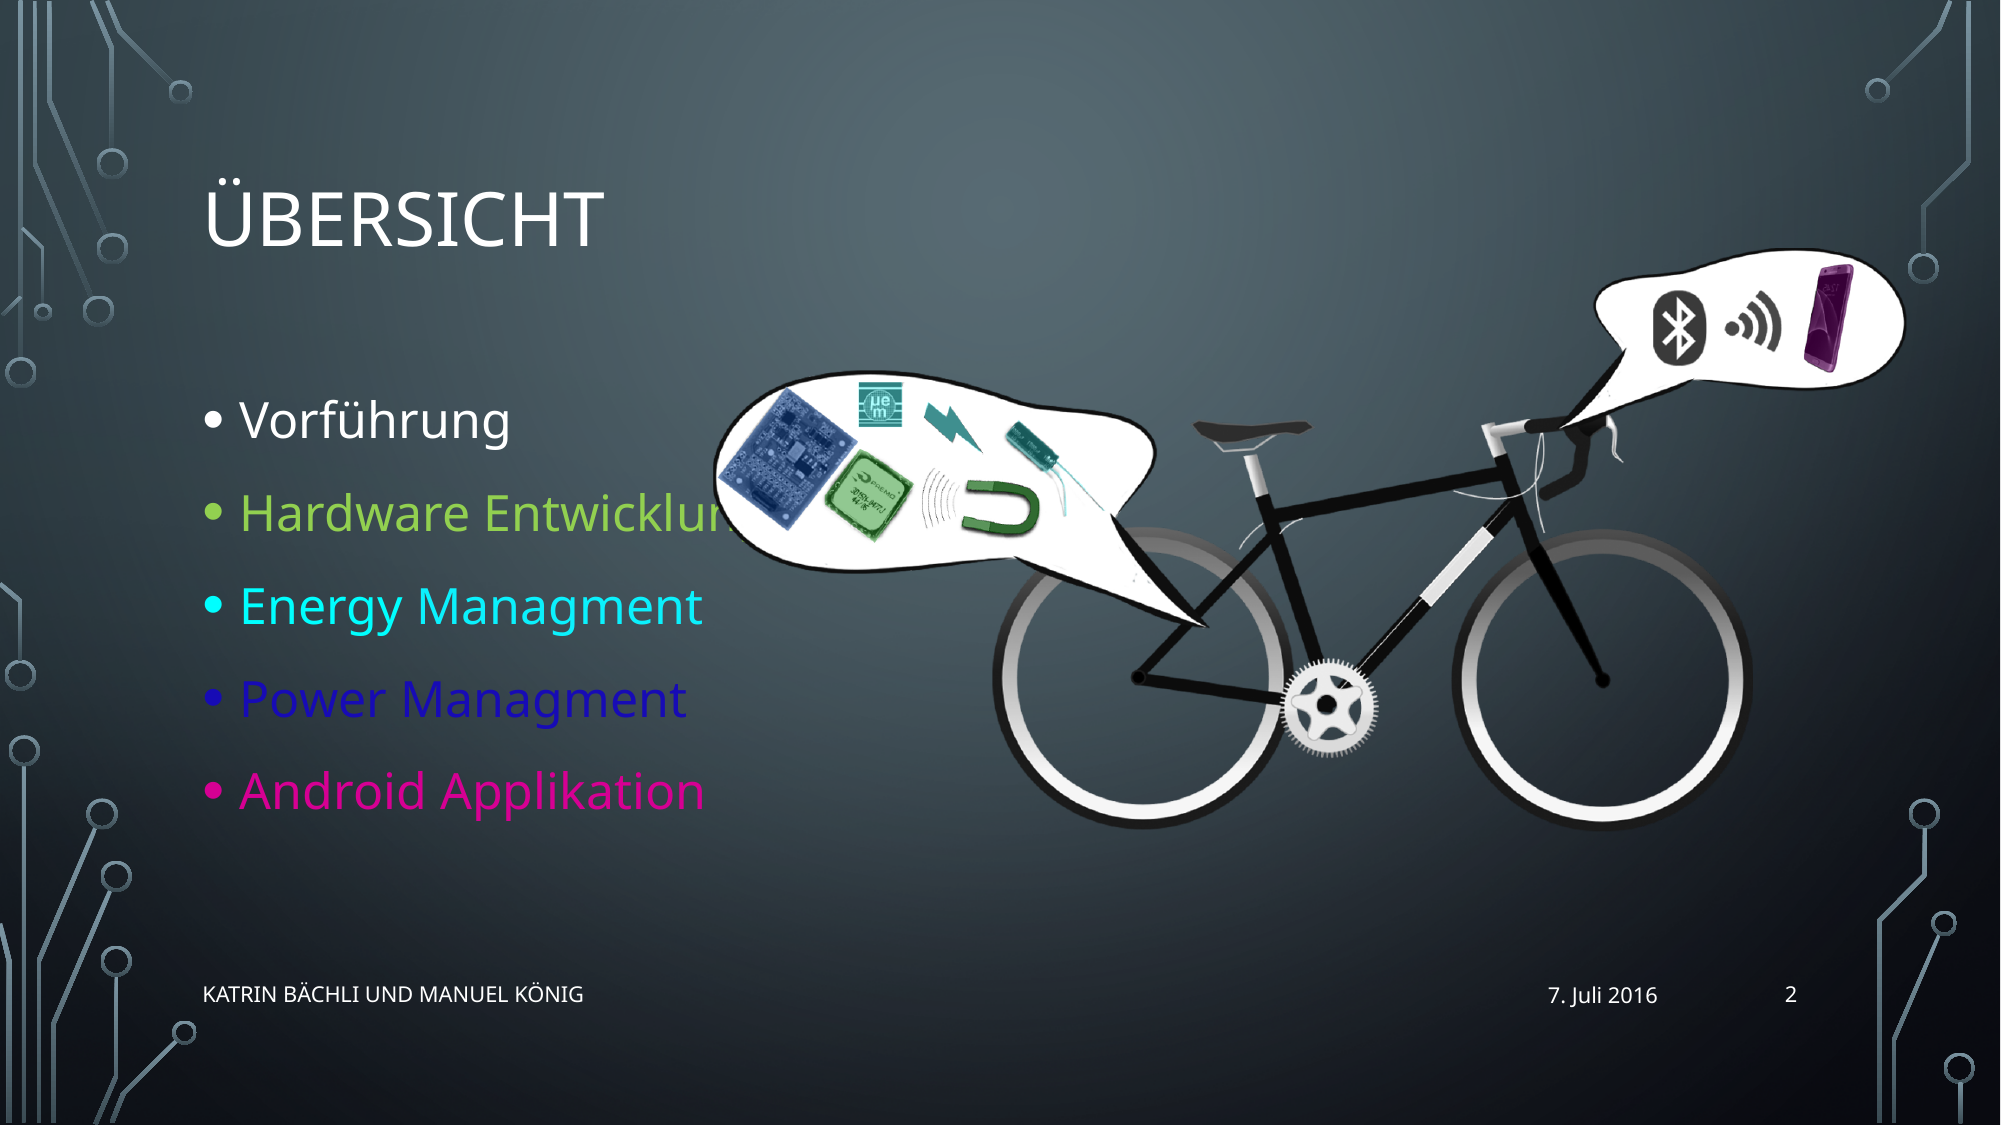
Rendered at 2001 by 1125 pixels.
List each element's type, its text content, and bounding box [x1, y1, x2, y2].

picture [710, 248, 1909, 833]
slide_number 2 [1685, 965, 1813, 1025]
list Vorführung Hardware Entwicklung Energy Managment Power Managment Android Applikation [187, 369, 1813, 950]
title Übersicht [187, 101, 1813, 344]
footer Katrin Bächli und Manuel König [187, 965, 1211, 1025]
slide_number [1223, 965, 1674, 1025]
